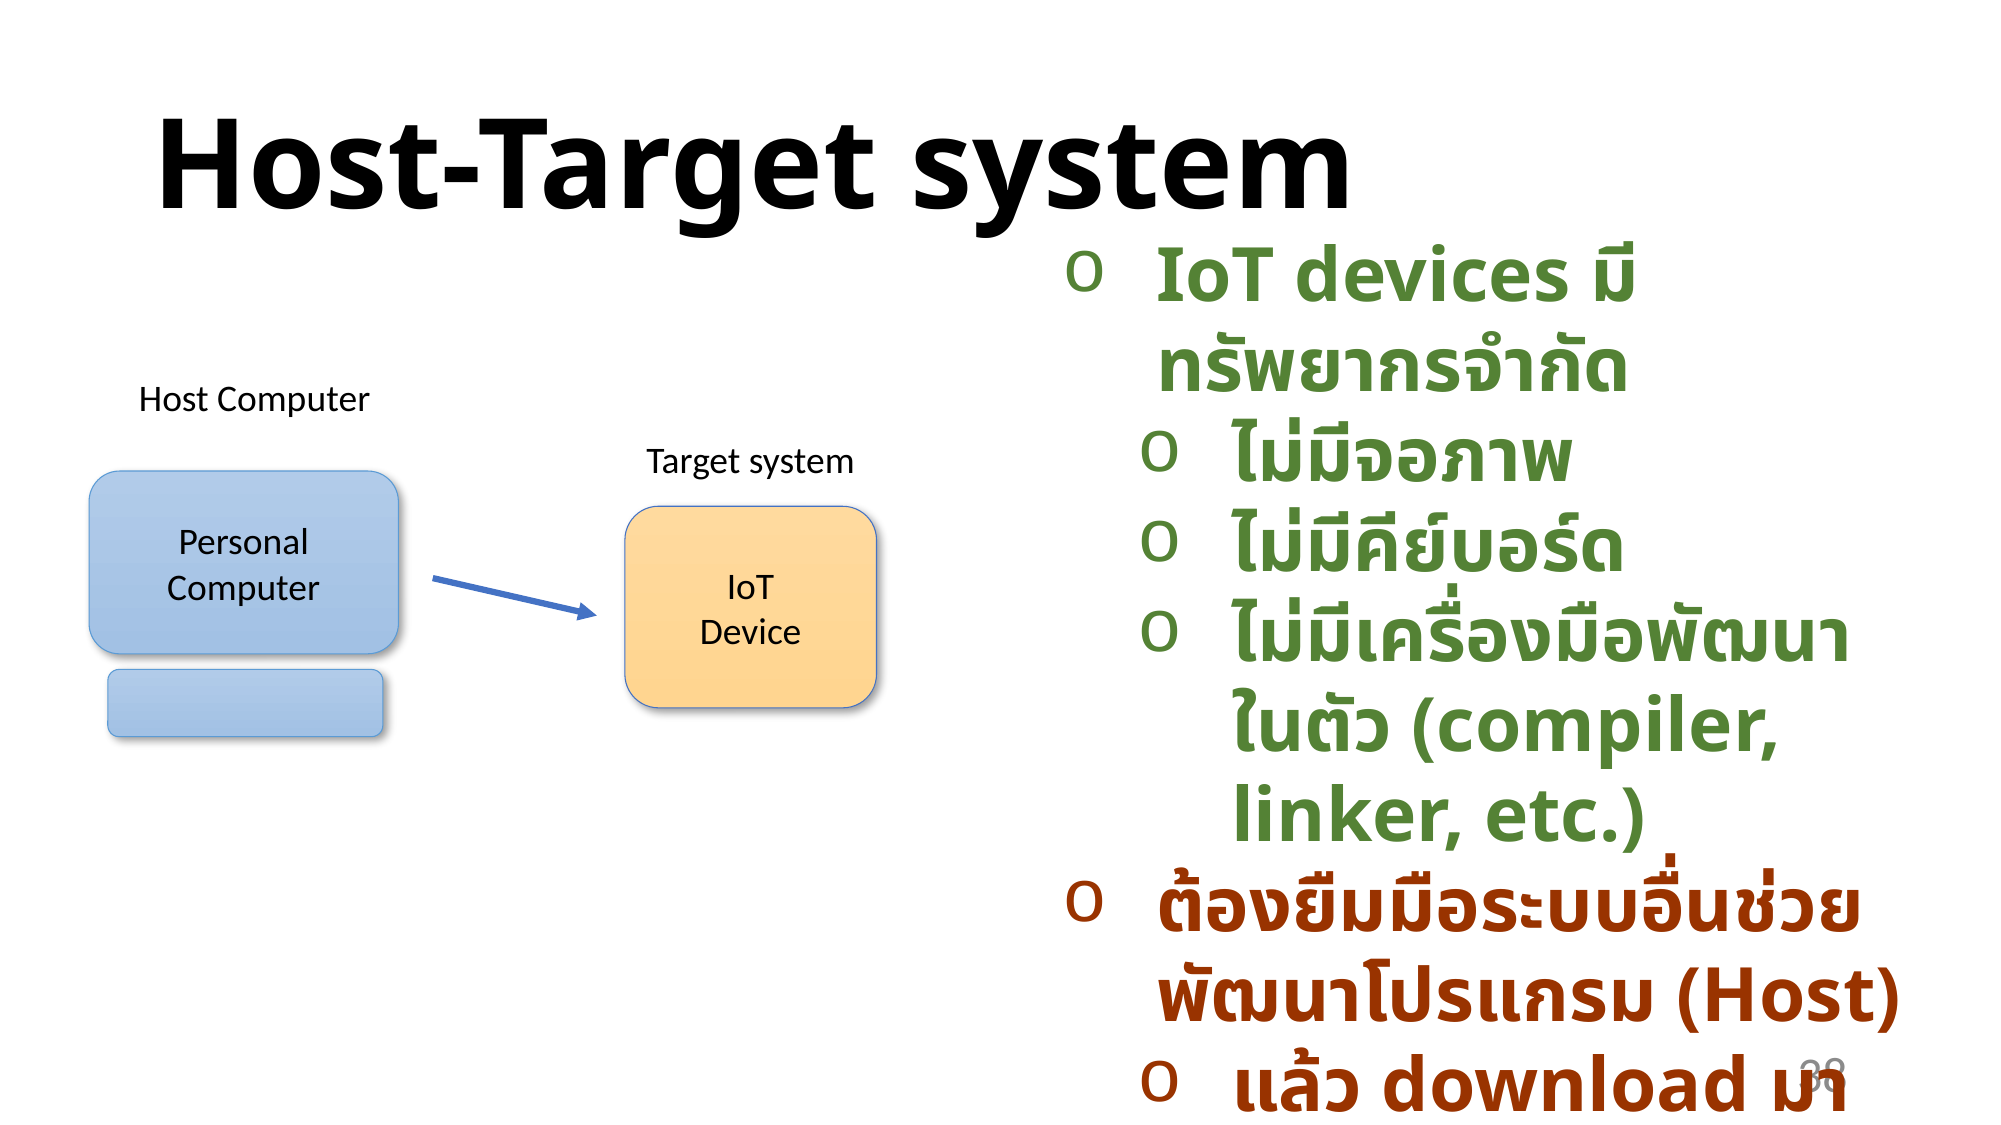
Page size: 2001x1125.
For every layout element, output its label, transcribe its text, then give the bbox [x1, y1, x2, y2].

text_box Host Computer [107, 367, 402, 427]
title Host-Target system [137, 59, 1863, 278]
text_box Personal Computer [88, 470, 399, 655]
text_box IoT devices มีทรัพยากรจำกัด ไม่มีจอภาพ ไม่มีคีย์บอร์ด ไม่มีเครื่องมือพัฒนาในตัว (compiler, linker, etc.) ต้องยืมมือระบบอื่นช่วยพัฒนาโปรแกรม (Host) แล้ว download มาลงใน target [1047, 219, 1940, 1125]
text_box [432, 578, 597, 616]
text_box Target system [603, 428, 898, 488]
text_box IoT Device [624, 505, 878, 709]
text_box [107, 668, 384, 738]
